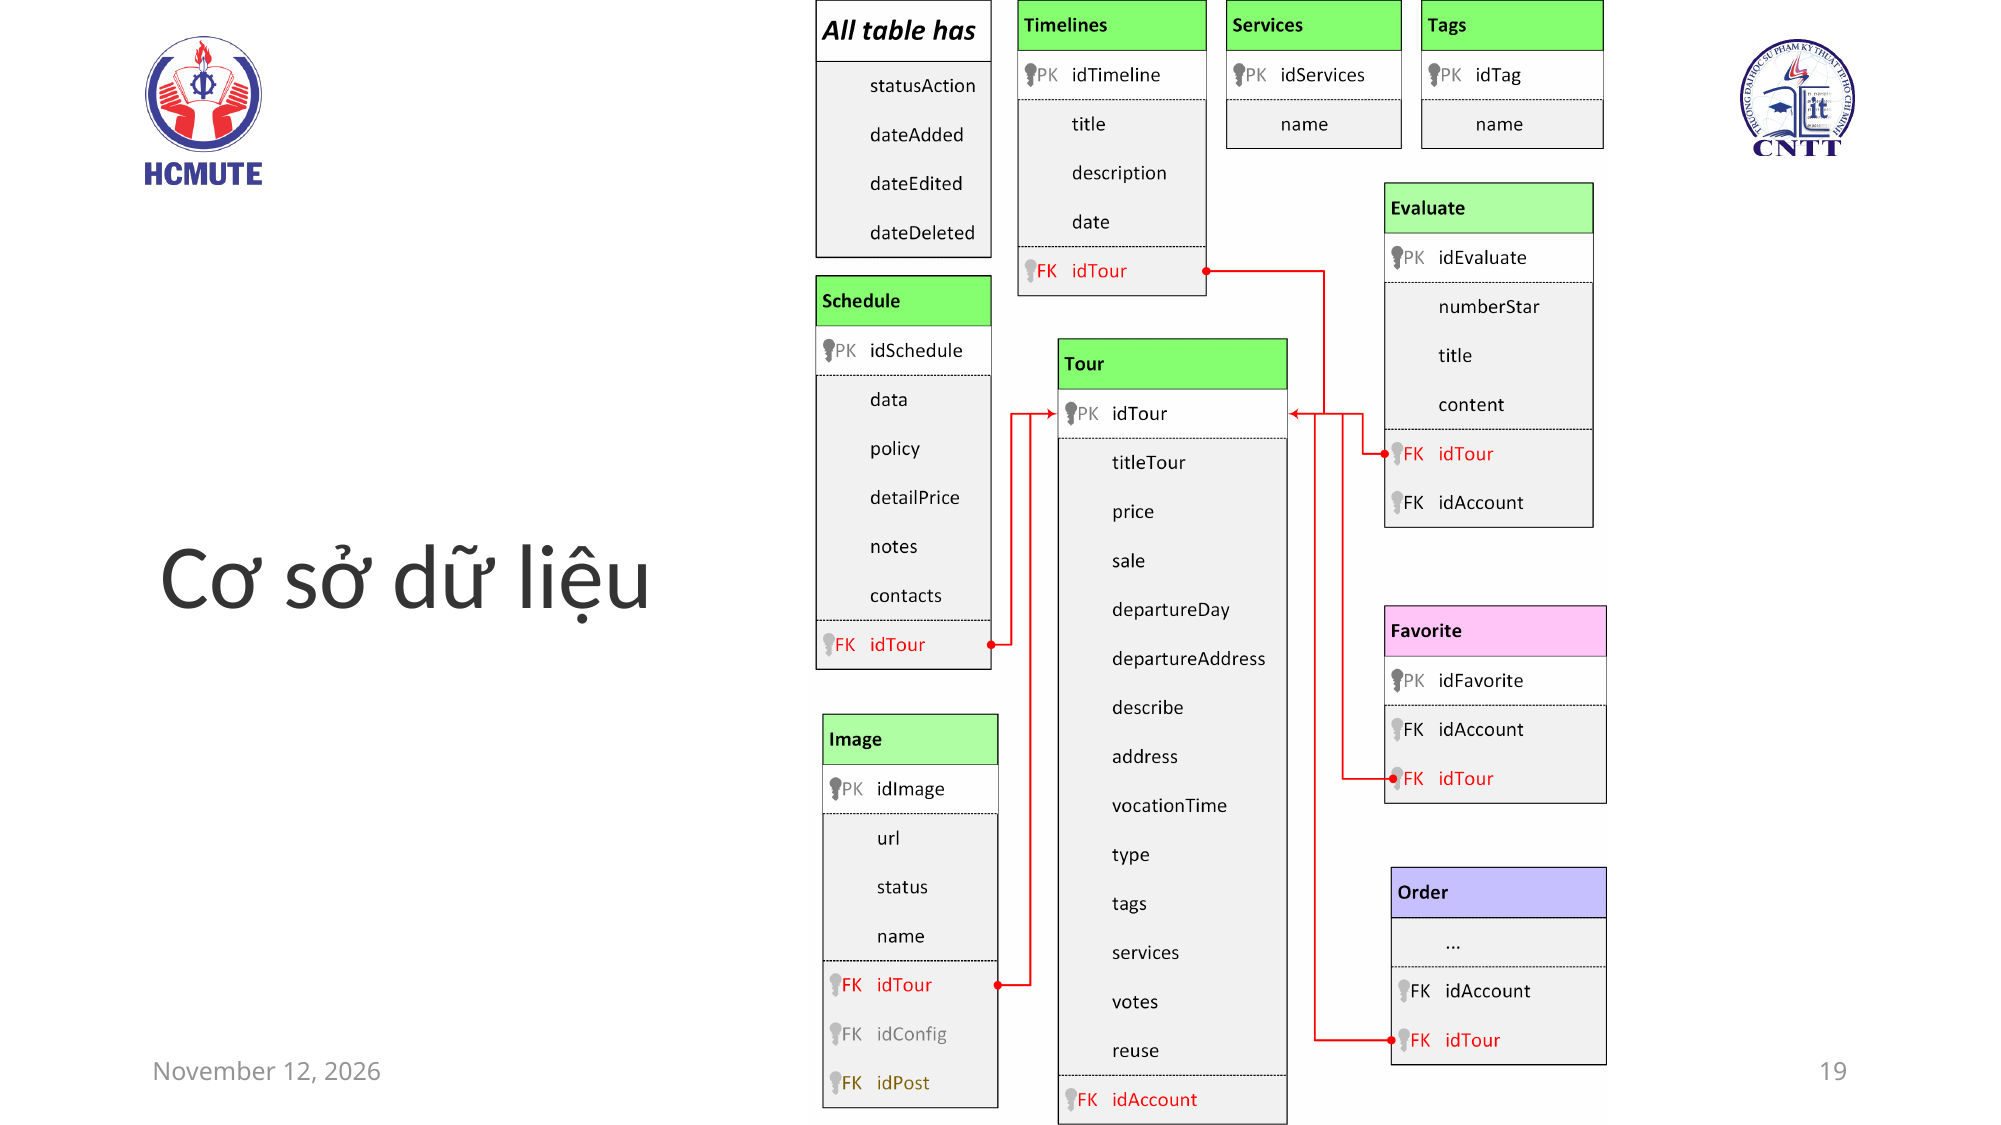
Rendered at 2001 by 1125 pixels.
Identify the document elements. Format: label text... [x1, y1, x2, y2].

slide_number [137, 1042, 588, 1103]
text_box Cơ sở dữ liệu [145, 185, 677, 973]
picture [807, 0, 1607, 1125]
slide_number 18 [1607, 1042, 1863, 1103]
picture [1740, 39, 1855, 156]
picture [145, 36, 262, 185]
